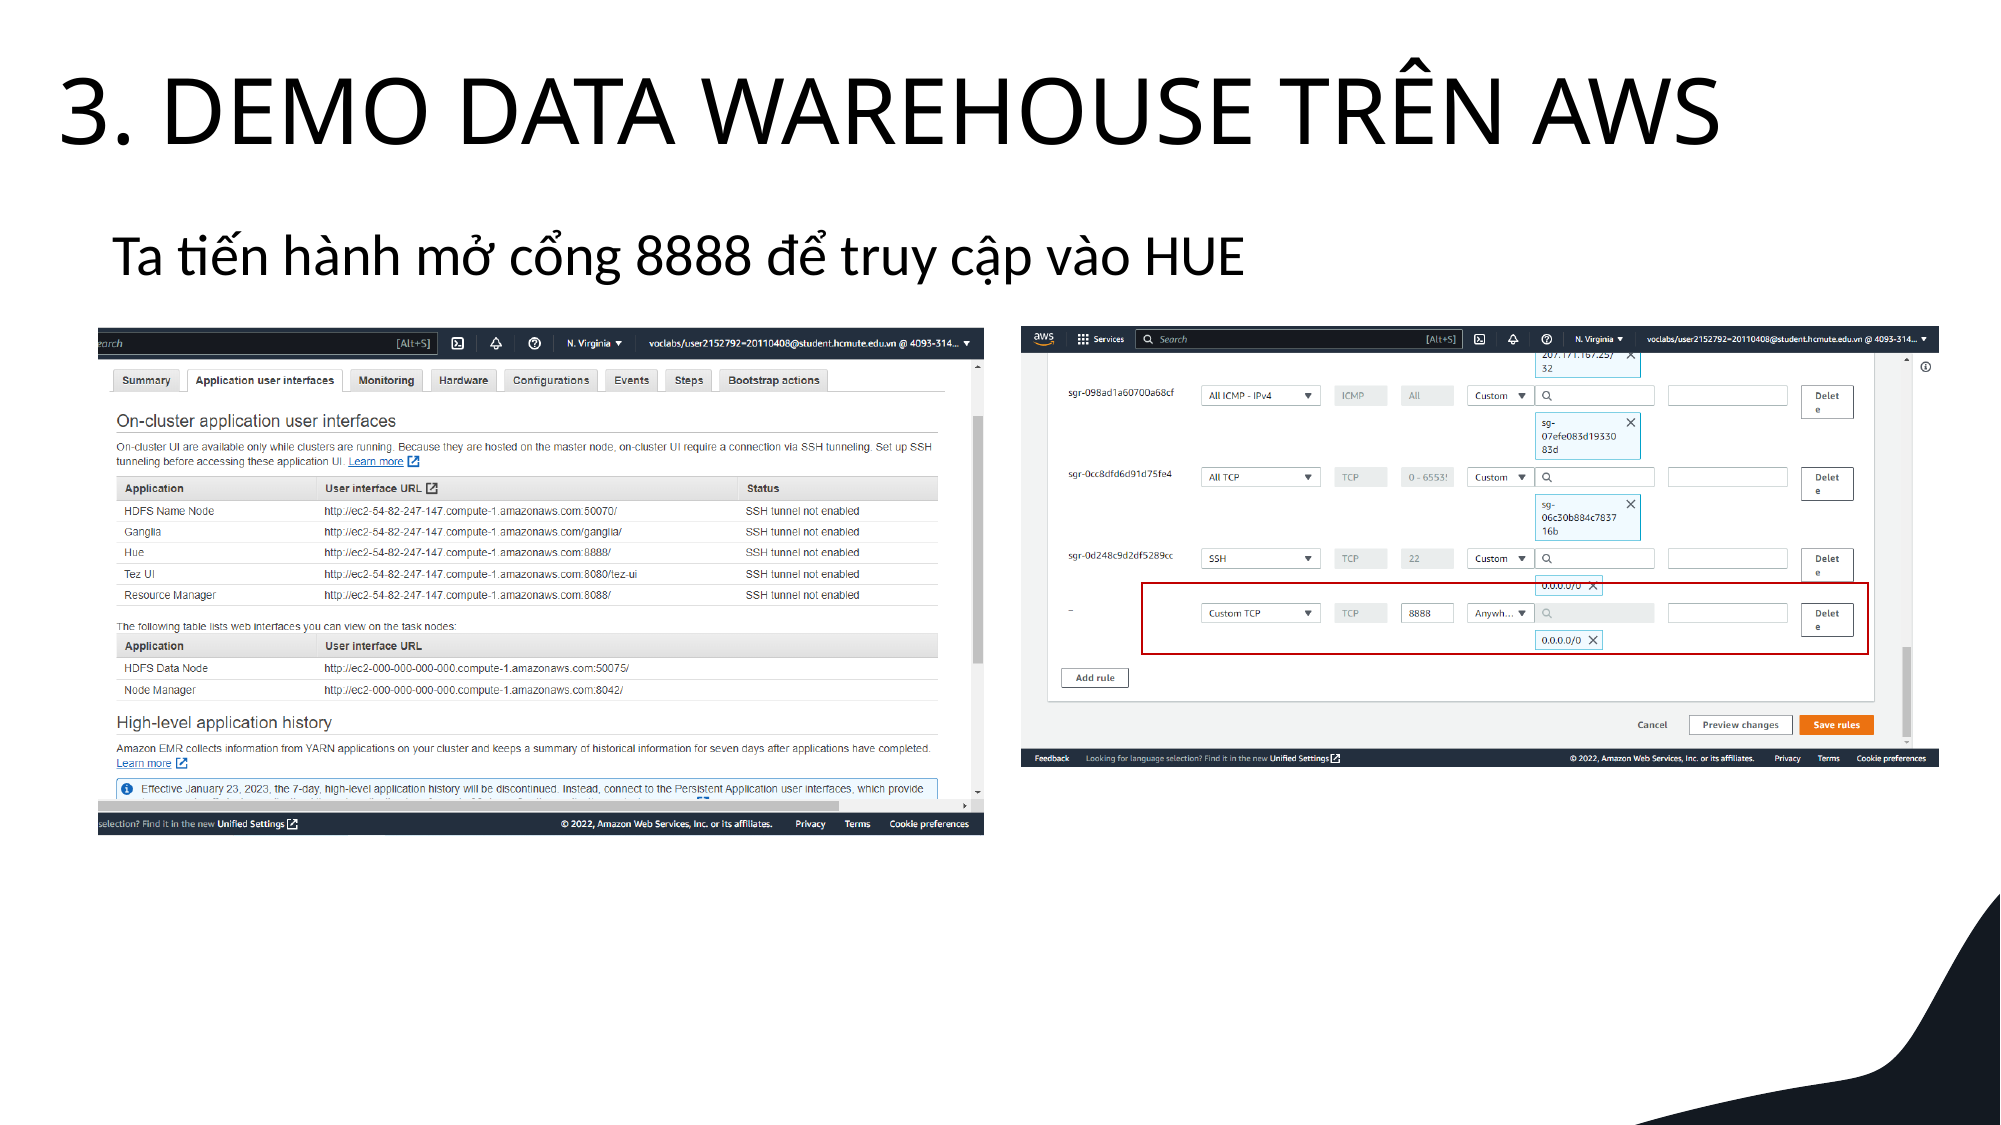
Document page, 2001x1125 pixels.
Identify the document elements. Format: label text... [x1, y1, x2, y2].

text_box Ta tiến hành mở cổng 8888 để truy cập vào HUE [97, 209, 1917, 295]
picture [1021, 326, 1939, 767]
picture [97, 326, 984, 836]
text_box [1631, 892, 2000, 1125]
text_box 3. DEMO DATA WAREHOUSE TRÊN AWS [44, 45, 1739, 170]
